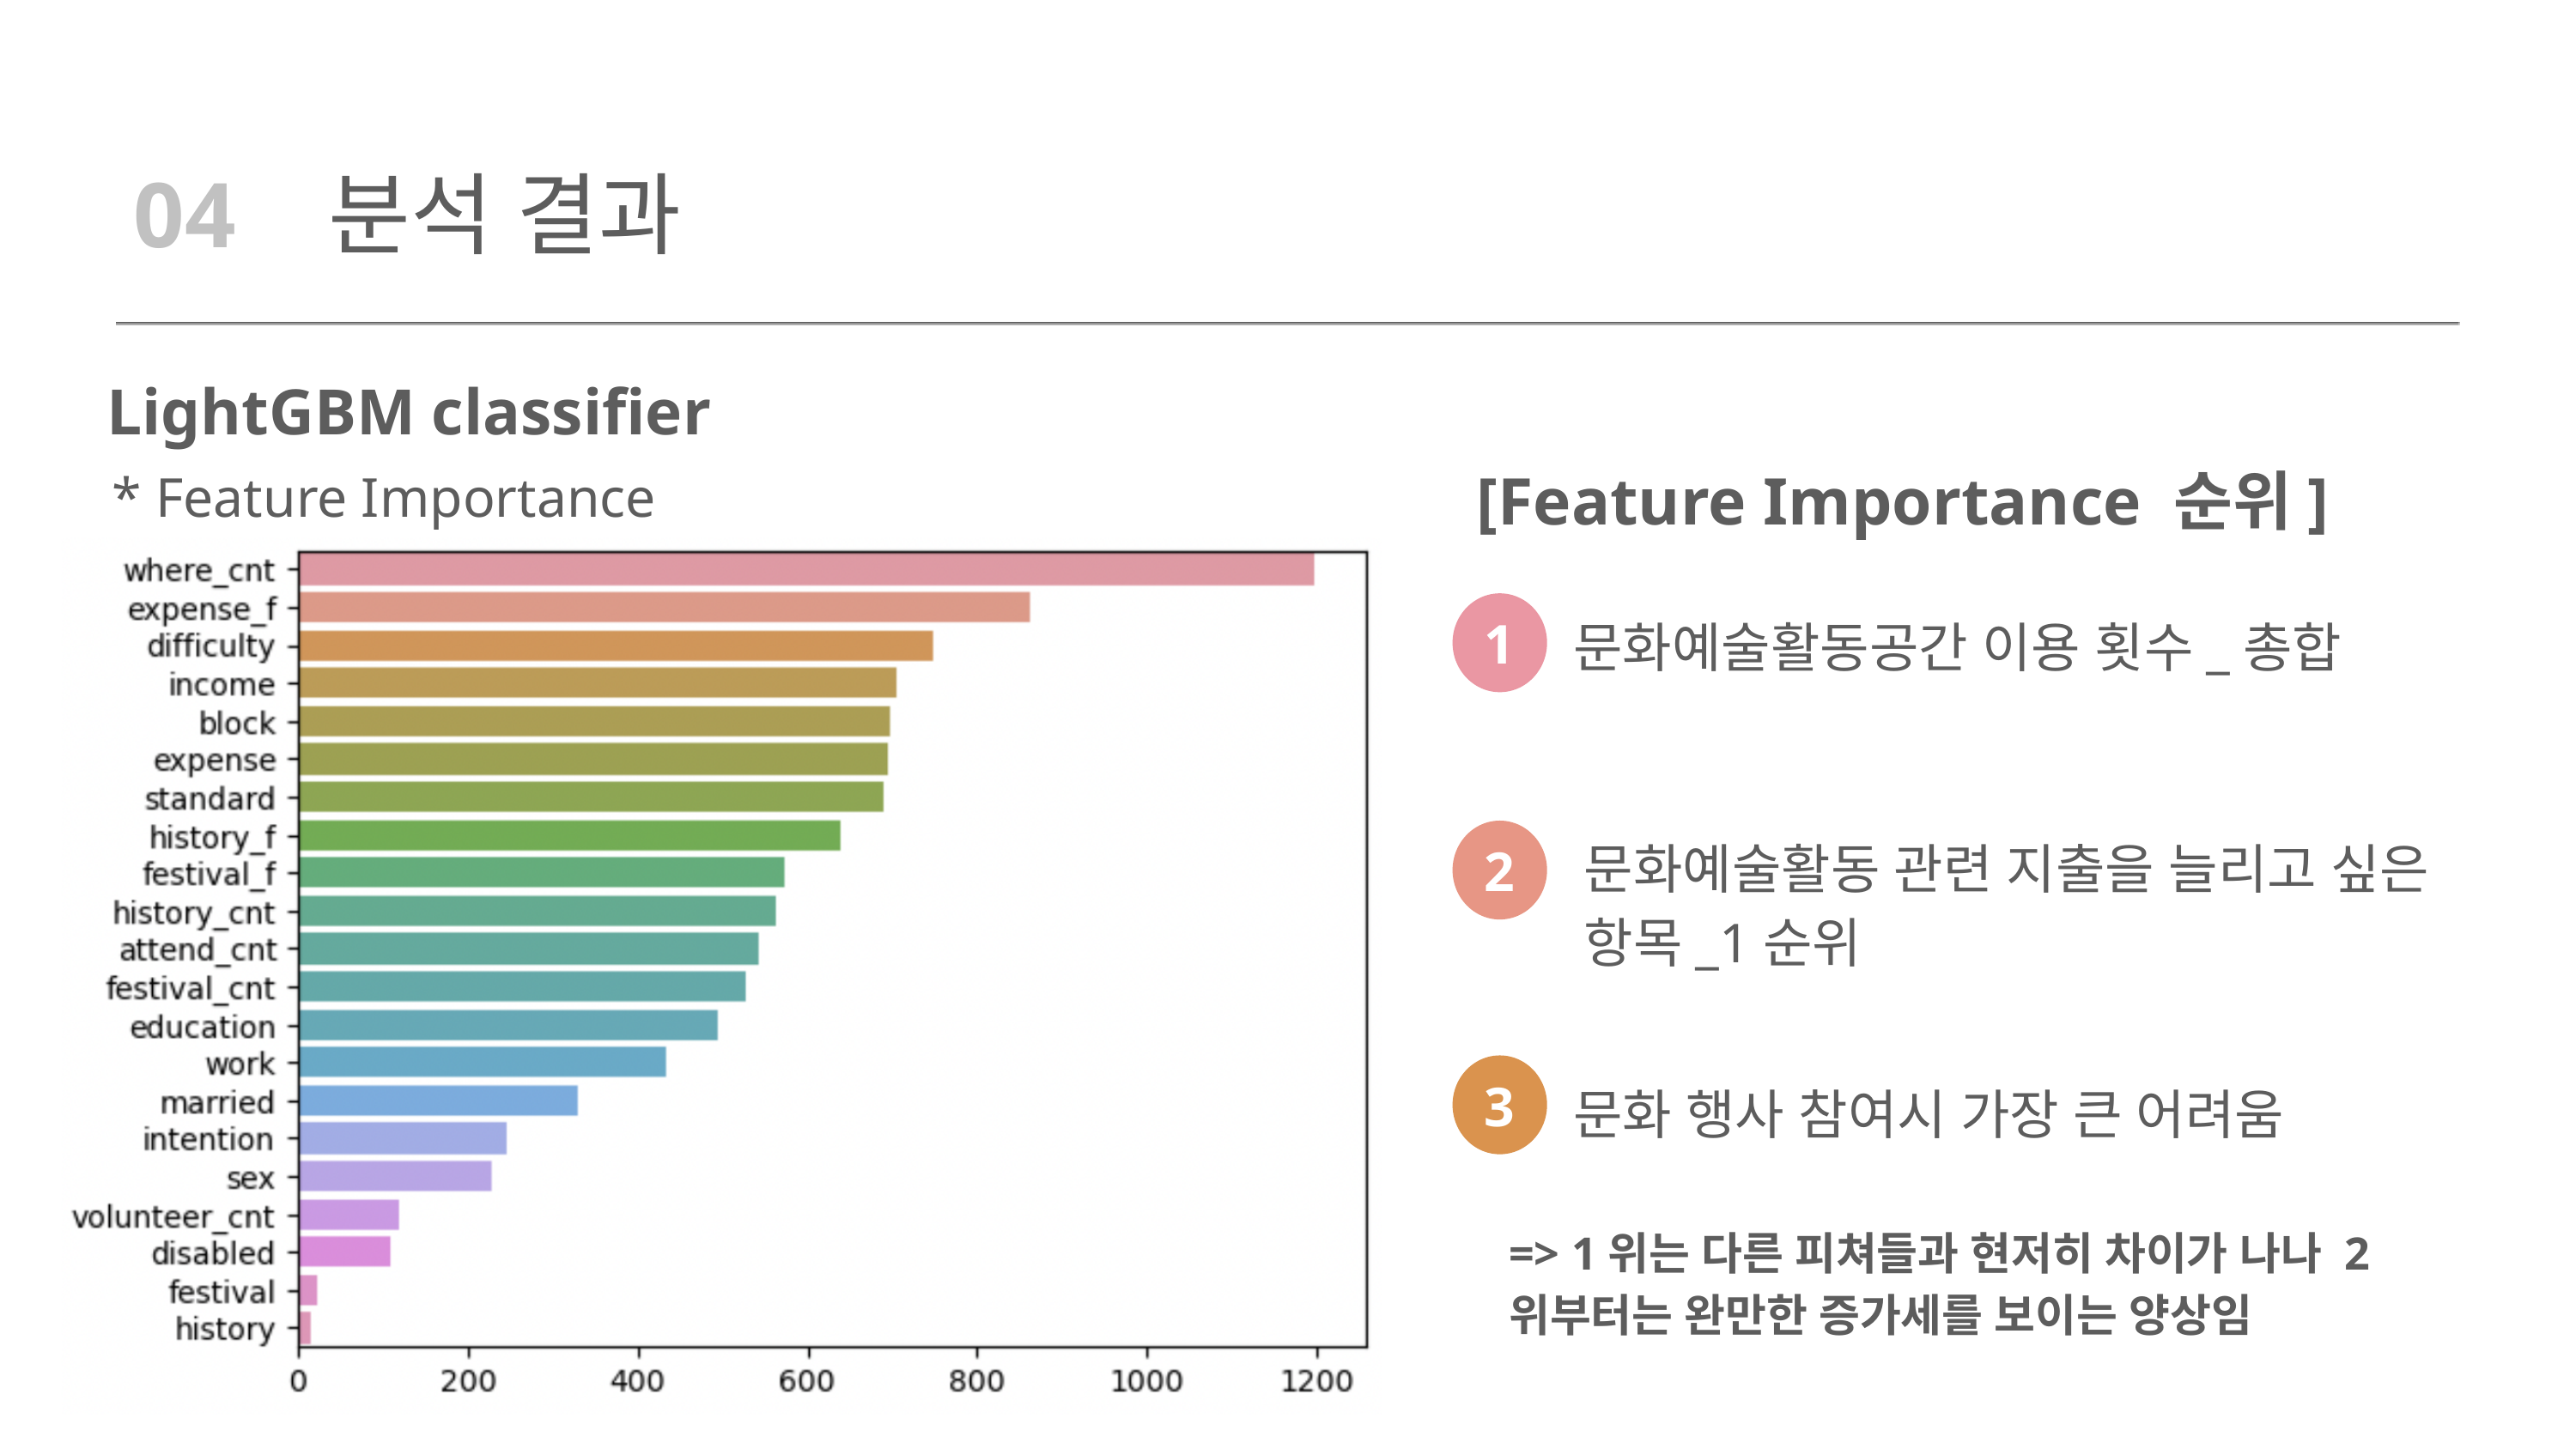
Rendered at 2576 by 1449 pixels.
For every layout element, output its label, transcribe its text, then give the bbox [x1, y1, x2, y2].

text_box * Feature Importance [99, 441, 837, 537]
text_box 04 [120, 152, 359, 273]
text_box [Feature Importance 순위] [1463, 436, 2576, 551]
text_box 2 [1453, 821, 1546, 919]
picture [61, 537, 1382, 1415]
text_box => 1위는 다른 피쳐들과 현저히 차이가 나나 2위부터는 완만한 증가세를 보이는 양상임 [1496, 1203, 2520, 1384]
text_box 문화예술활동공간 이용 횟수_총합 [1560, 591, 2439, 692]
text_box 3 [1453, 1056, 1546, 1154]
text_box 문화 행사 참여시 가장 큰 어려움 [1560, 1058, 2439, 1158]
picture [116, 322, 2460, 325]
text_box 문화예술활동 관련 지출을 늘리고 싶은 항목_1순위 [1571, 812, 2451, 987]
text_box 분석 결과 [359, 152, 1855, 273]
text_box LightGBM classifier [94, 348, 1459, 461]
text_box 1 [1453, 593, 1546, 692]
